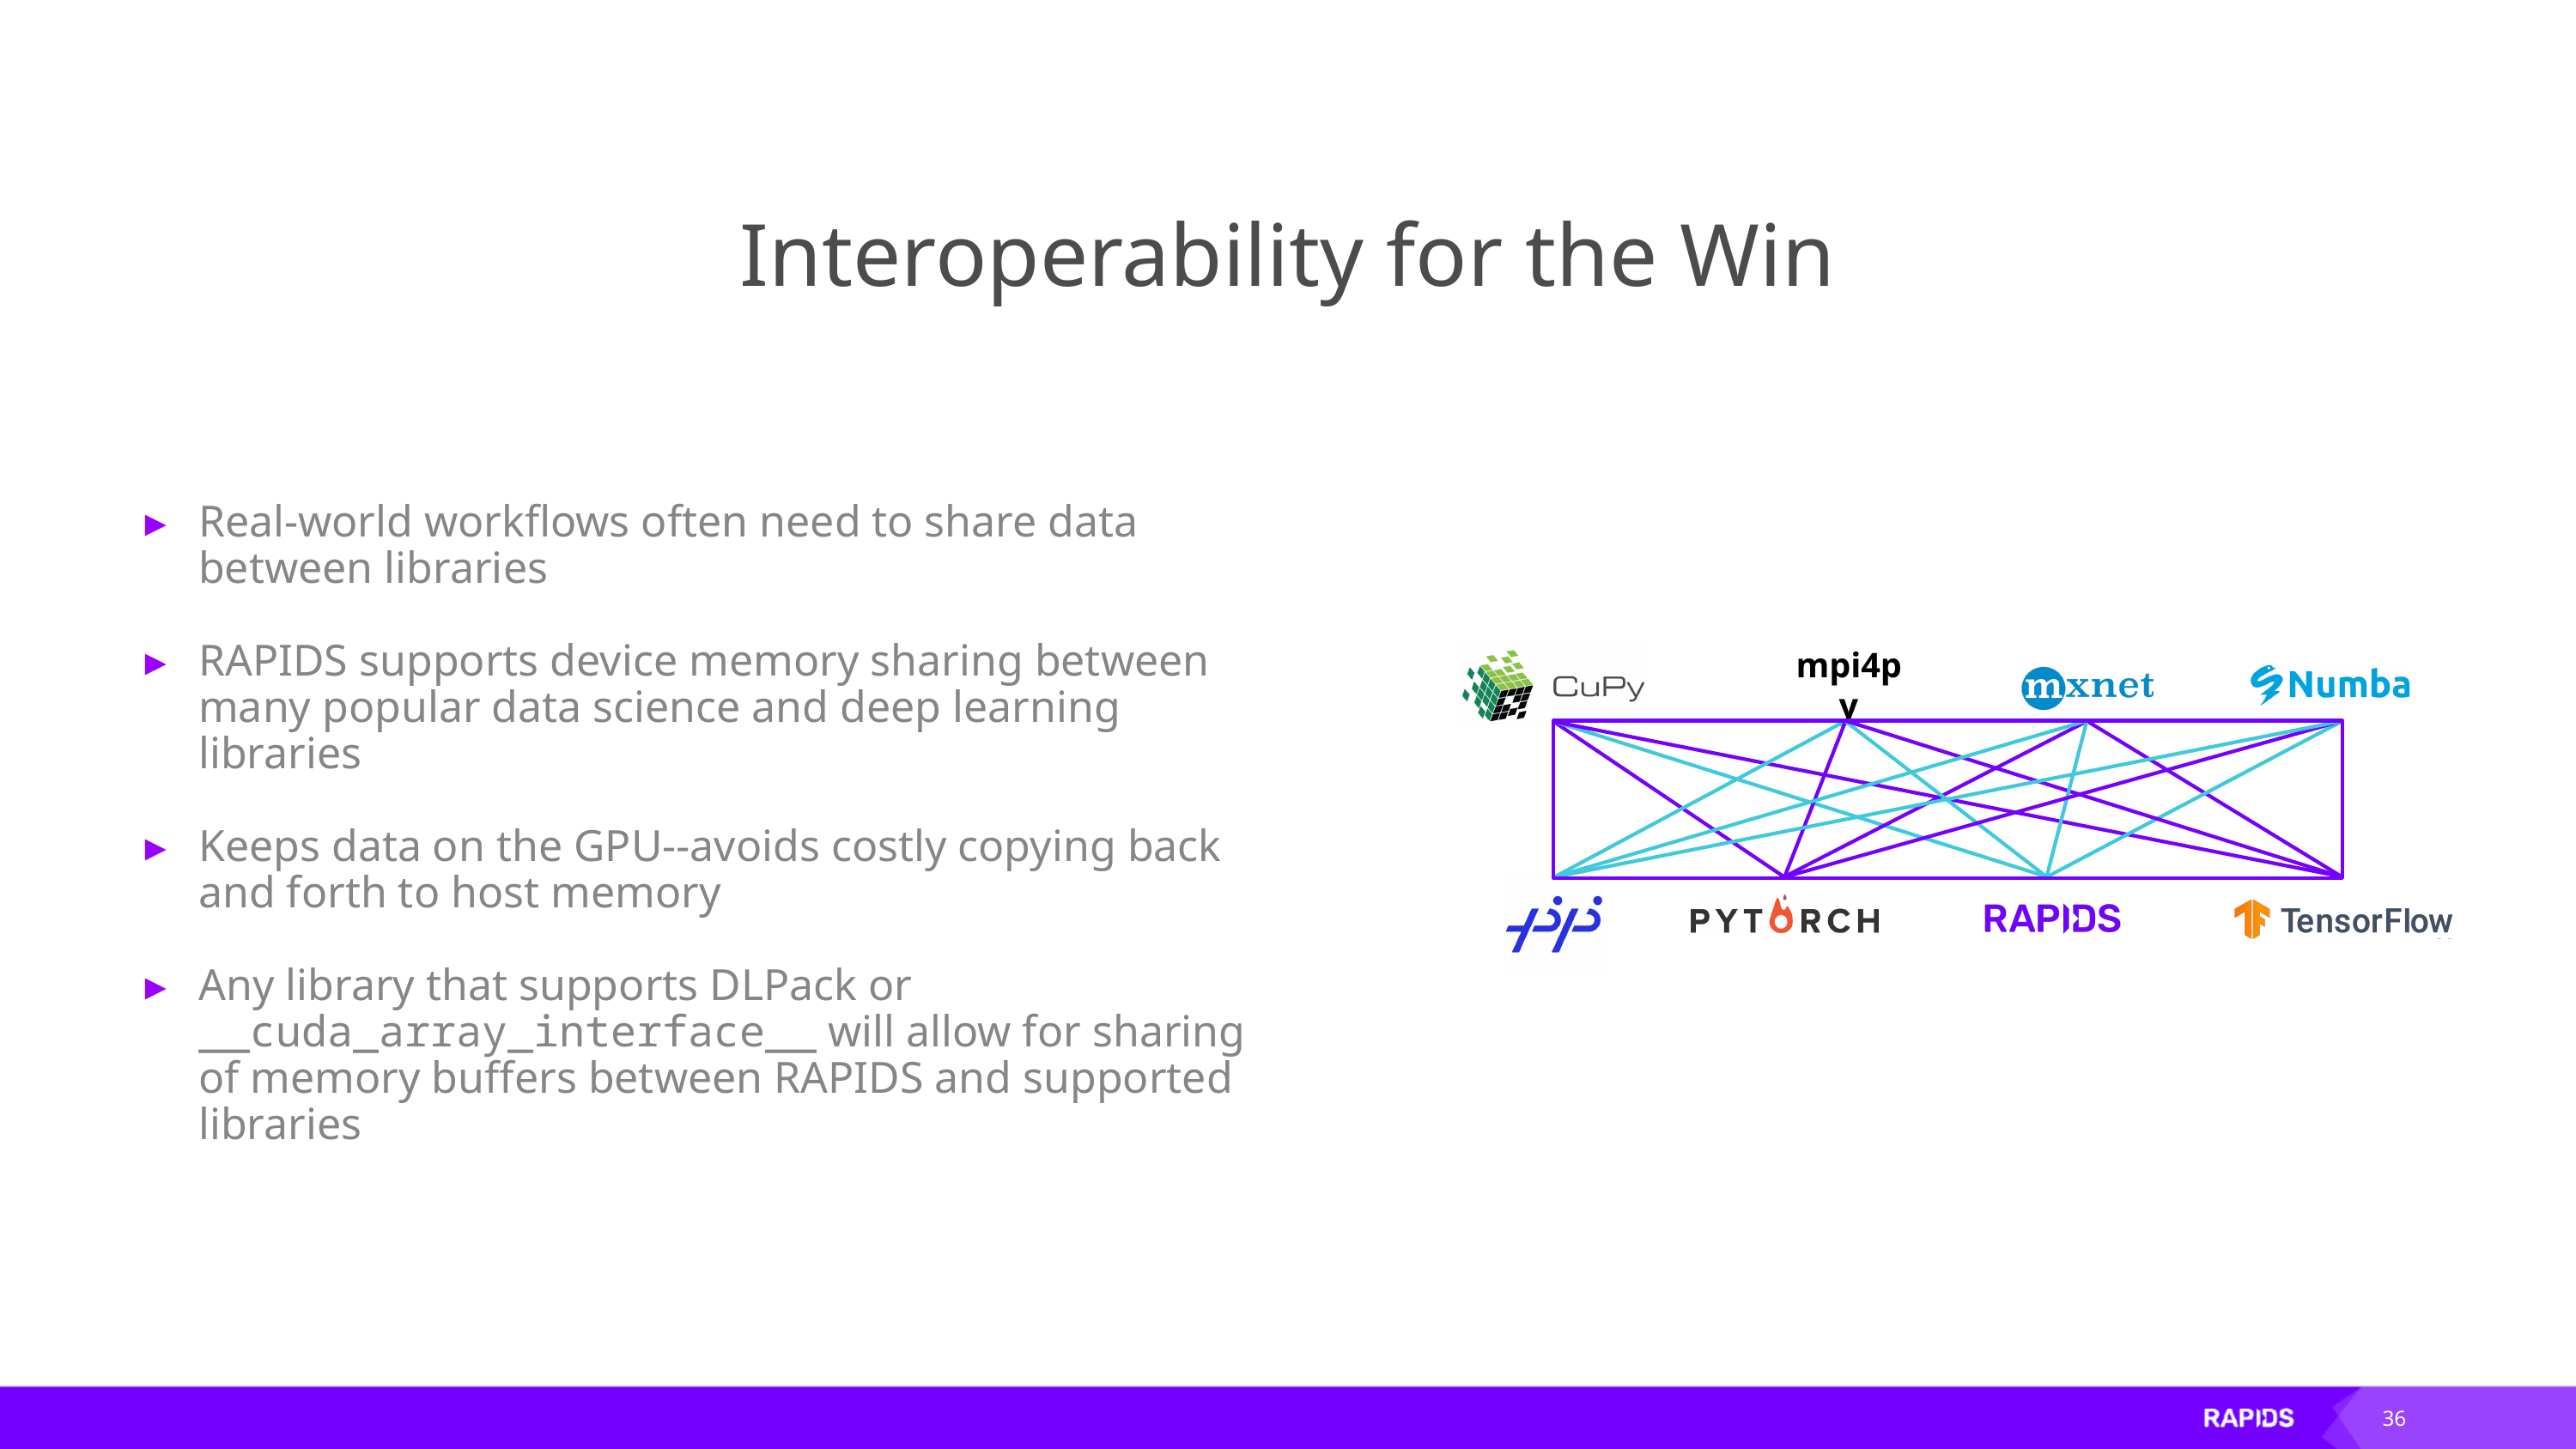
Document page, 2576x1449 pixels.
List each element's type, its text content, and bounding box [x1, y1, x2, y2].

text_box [1456, 644, 2459, 977]
title Interoperability for the Win [117, 173, 2459, 312]
picture [0, 0, 2576, 1449]
list Real-world workflows often need to share data between libraries RAPIDS supports device memory sharing between many popular data science and deep learning libraries Keeps data on the GPU--avoids costly copying back and forth to host memory Any library that supports DLPack or __cuda_array_interface__ will allow for sharing of memory buffers between RAPIDS and supported libraries [121, 493, 1308, 1367]
